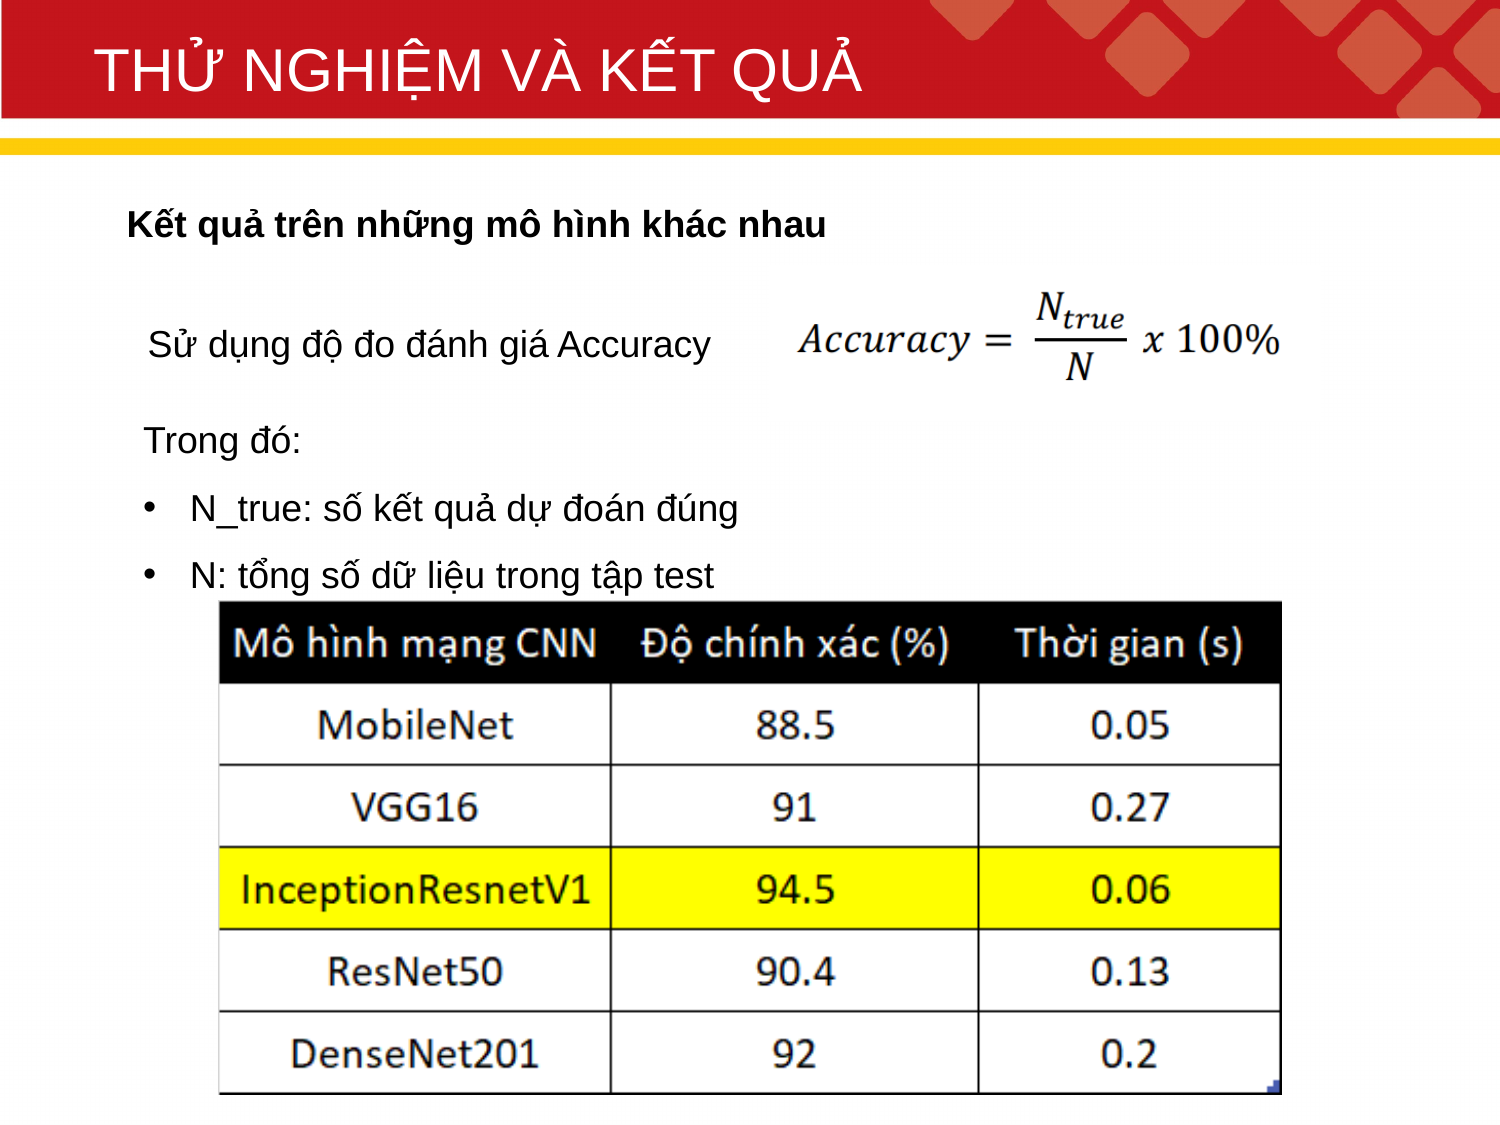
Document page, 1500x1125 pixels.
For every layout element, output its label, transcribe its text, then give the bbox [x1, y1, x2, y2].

text_box Sử dụng độ đo đánh giá Accuracy [132, 312, 727, 373]
title THỬ NGHIỆM VÀ KẾT QUẢ [78, 0, 966, 145]
text_box Trong đó: N_true: số kết quả dự đoán đúng N: tổng số dữ liệu trong tập test [128, 386, 1278, 604]
text_box Kết quả trên những mô hình khác nhau [111, 192, 843, 253]
picture [0, 0, 1500, 1125]
